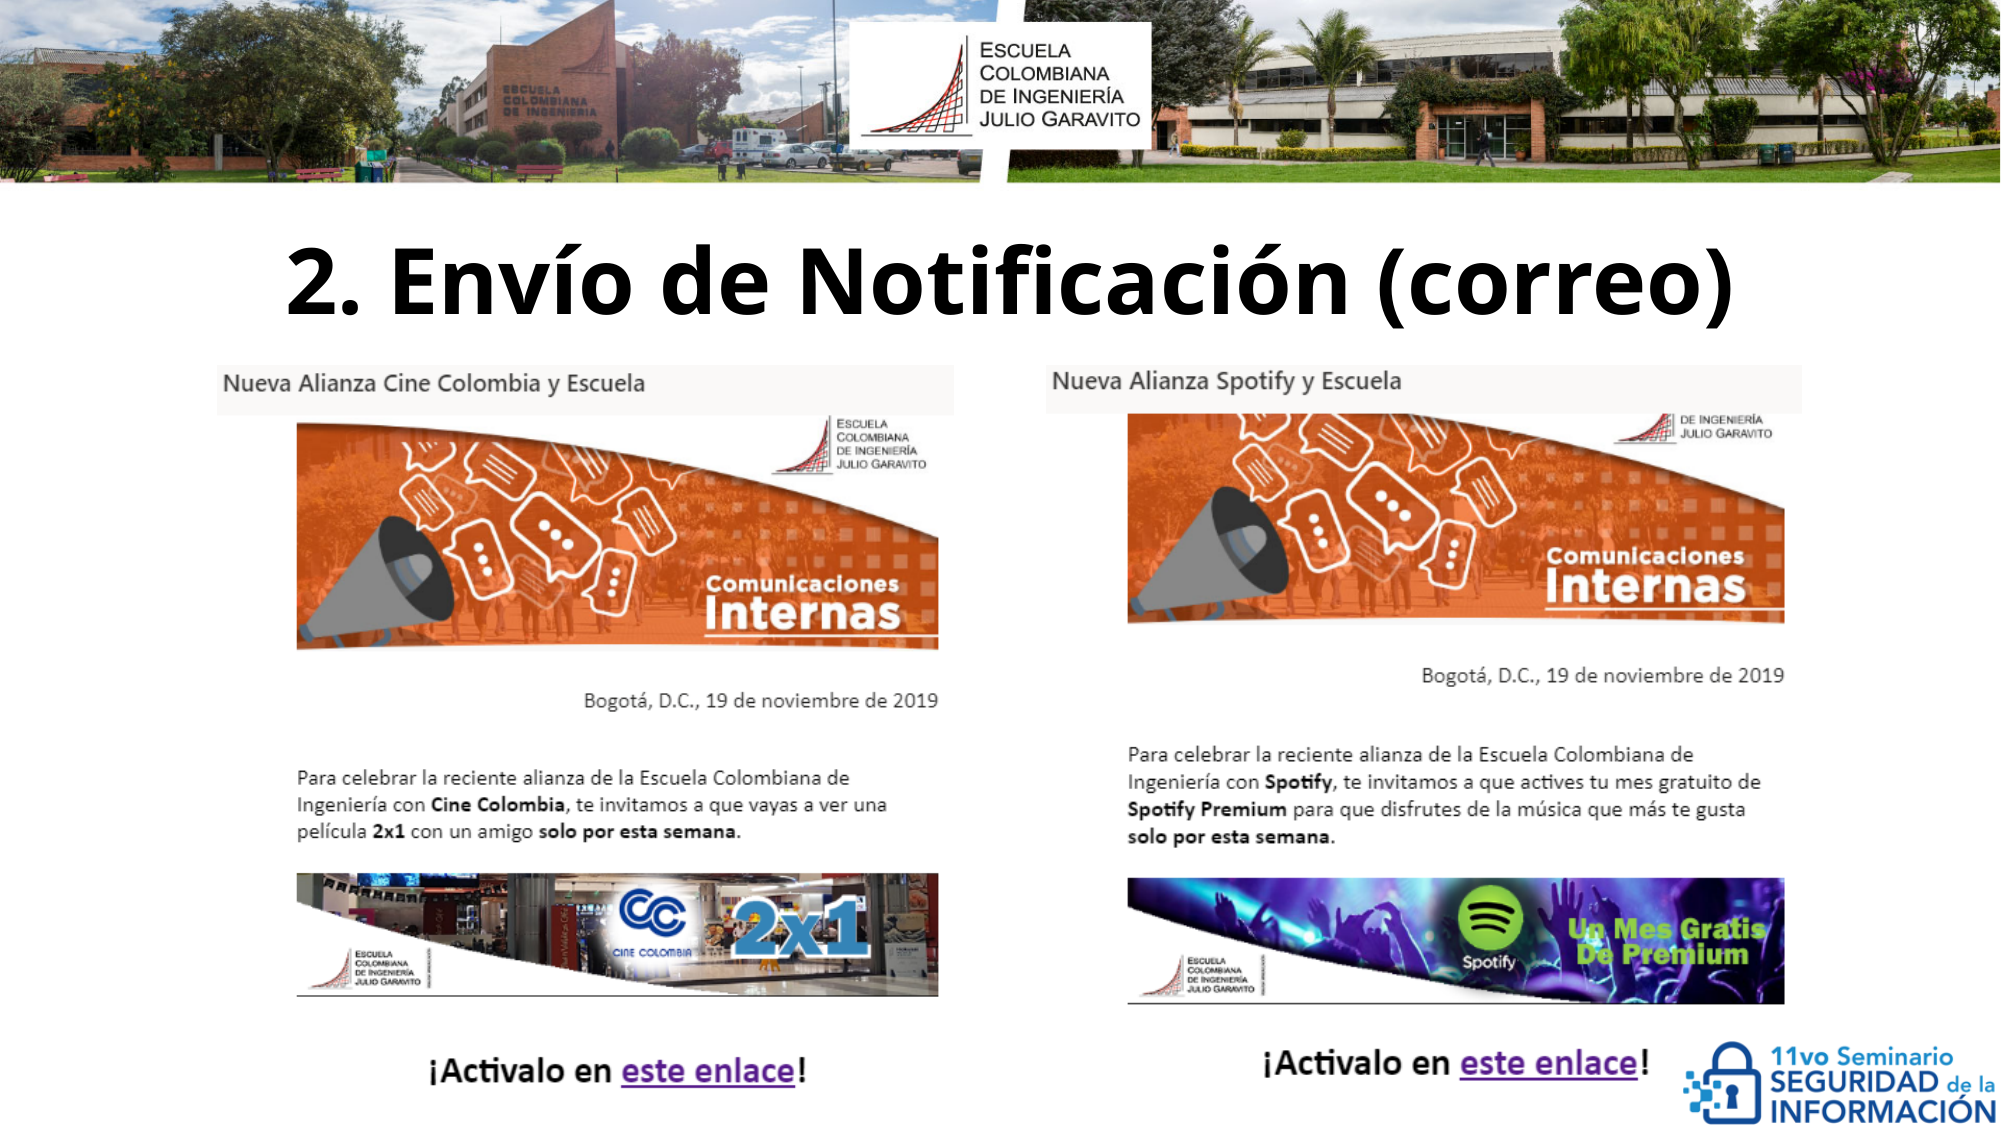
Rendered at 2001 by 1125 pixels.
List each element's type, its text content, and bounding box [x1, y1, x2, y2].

title 2. Envío de Notificación (correo) [20, 176, 2000, 394]
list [217, 365, 954, 1098]
picture [0, 0, 2001, 1125]
